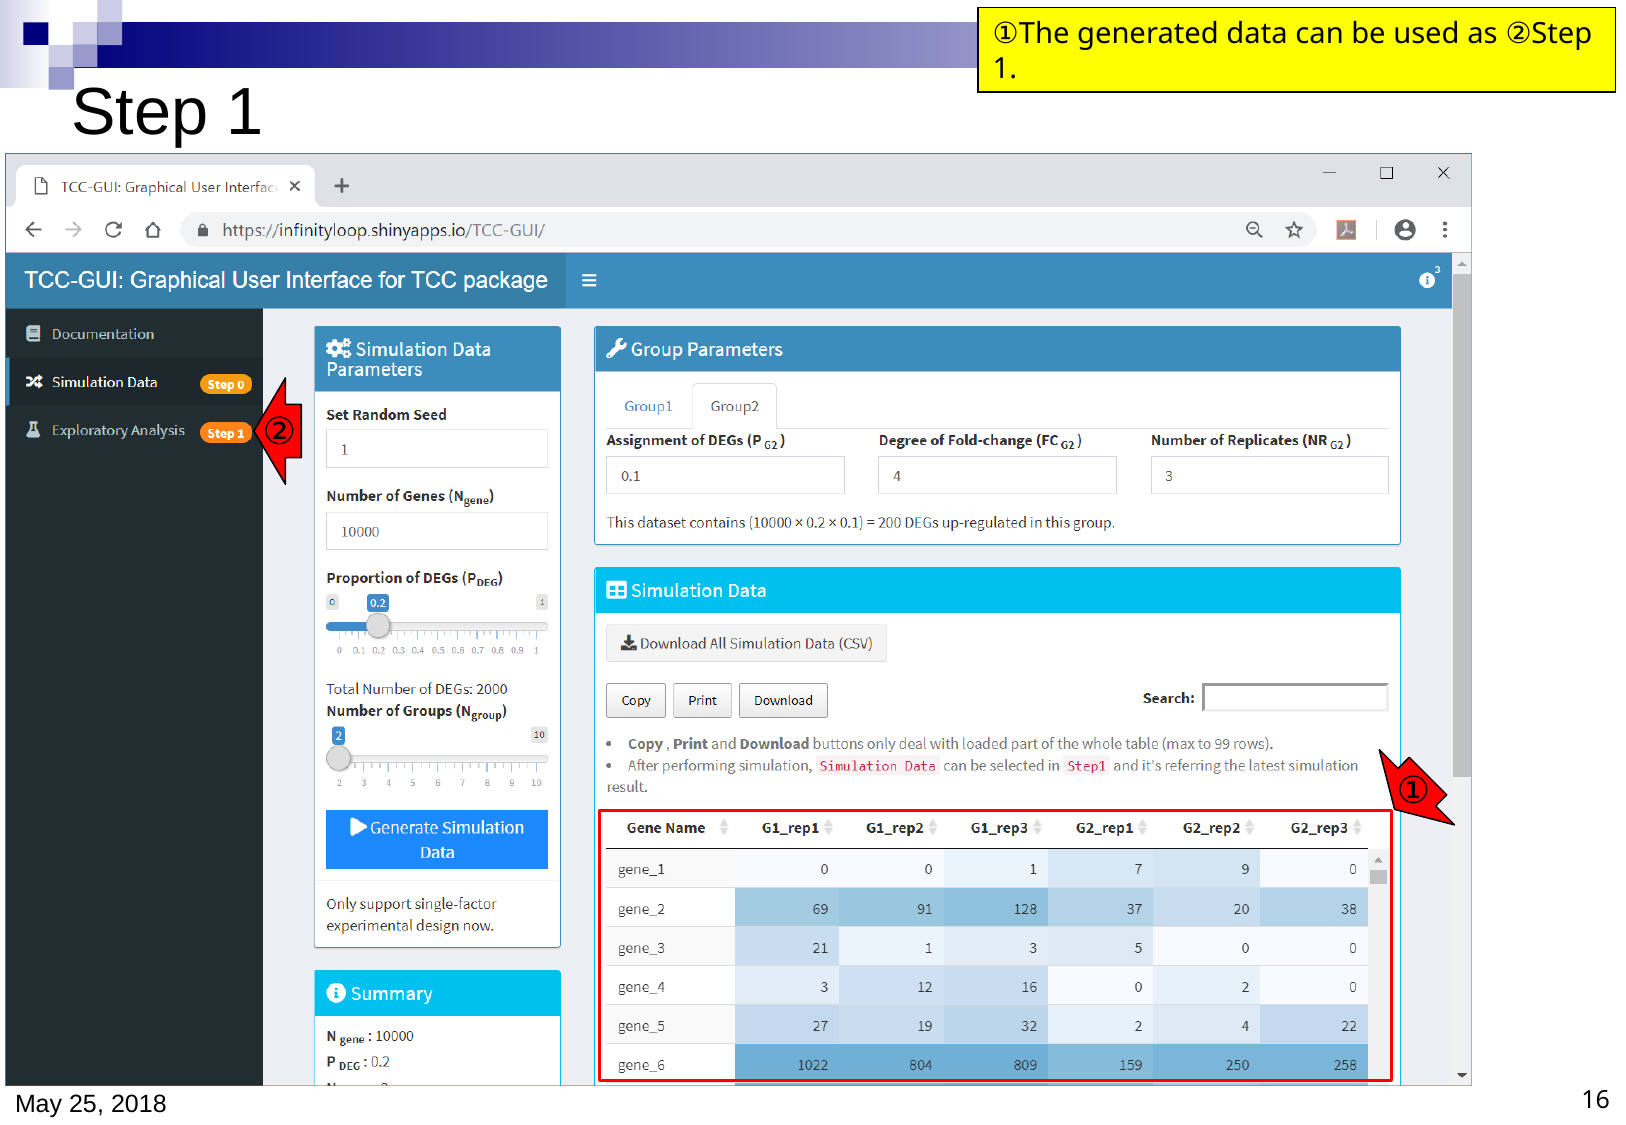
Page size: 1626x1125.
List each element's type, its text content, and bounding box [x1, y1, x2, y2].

picture [607, 581, 626, 598]
picture [596, 614, 1399, 1086]
slide_number 16 [1245, 1049, 1625, 1125]
picture [374, 991, 382, 999]
picture [714, 588, 721, 596]
picture [327, 984, 345, 1002]
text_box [247, 377, 320, 485]
text_box ①The generated data can be used as ②Step 1. [977, 7, 1616, 93]
picture [409, 991, 414, 999]
picture [5, 153, 1472, 1086]
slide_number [0, 1082, 423, 1125]
title Step 1 [56, 30, 955, 151]
picture [743, 588, 748, 596]
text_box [1379, 739, 1448, 847]
